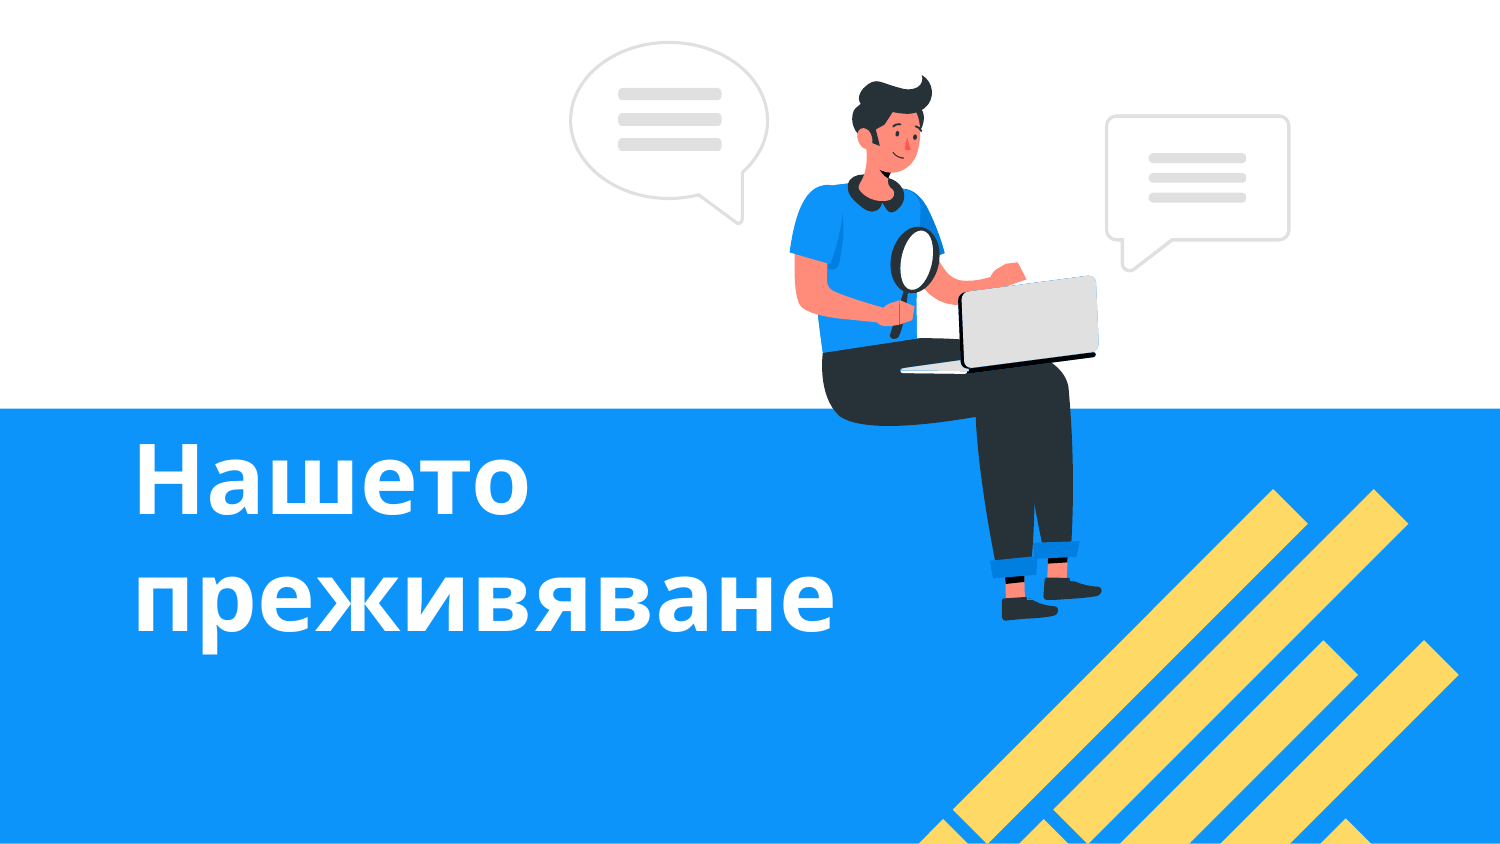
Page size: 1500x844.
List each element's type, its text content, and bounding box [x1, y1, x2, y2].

title Нашето преживяване [116, 460, 565, 608]
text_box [570, 42, 1291, 621]
